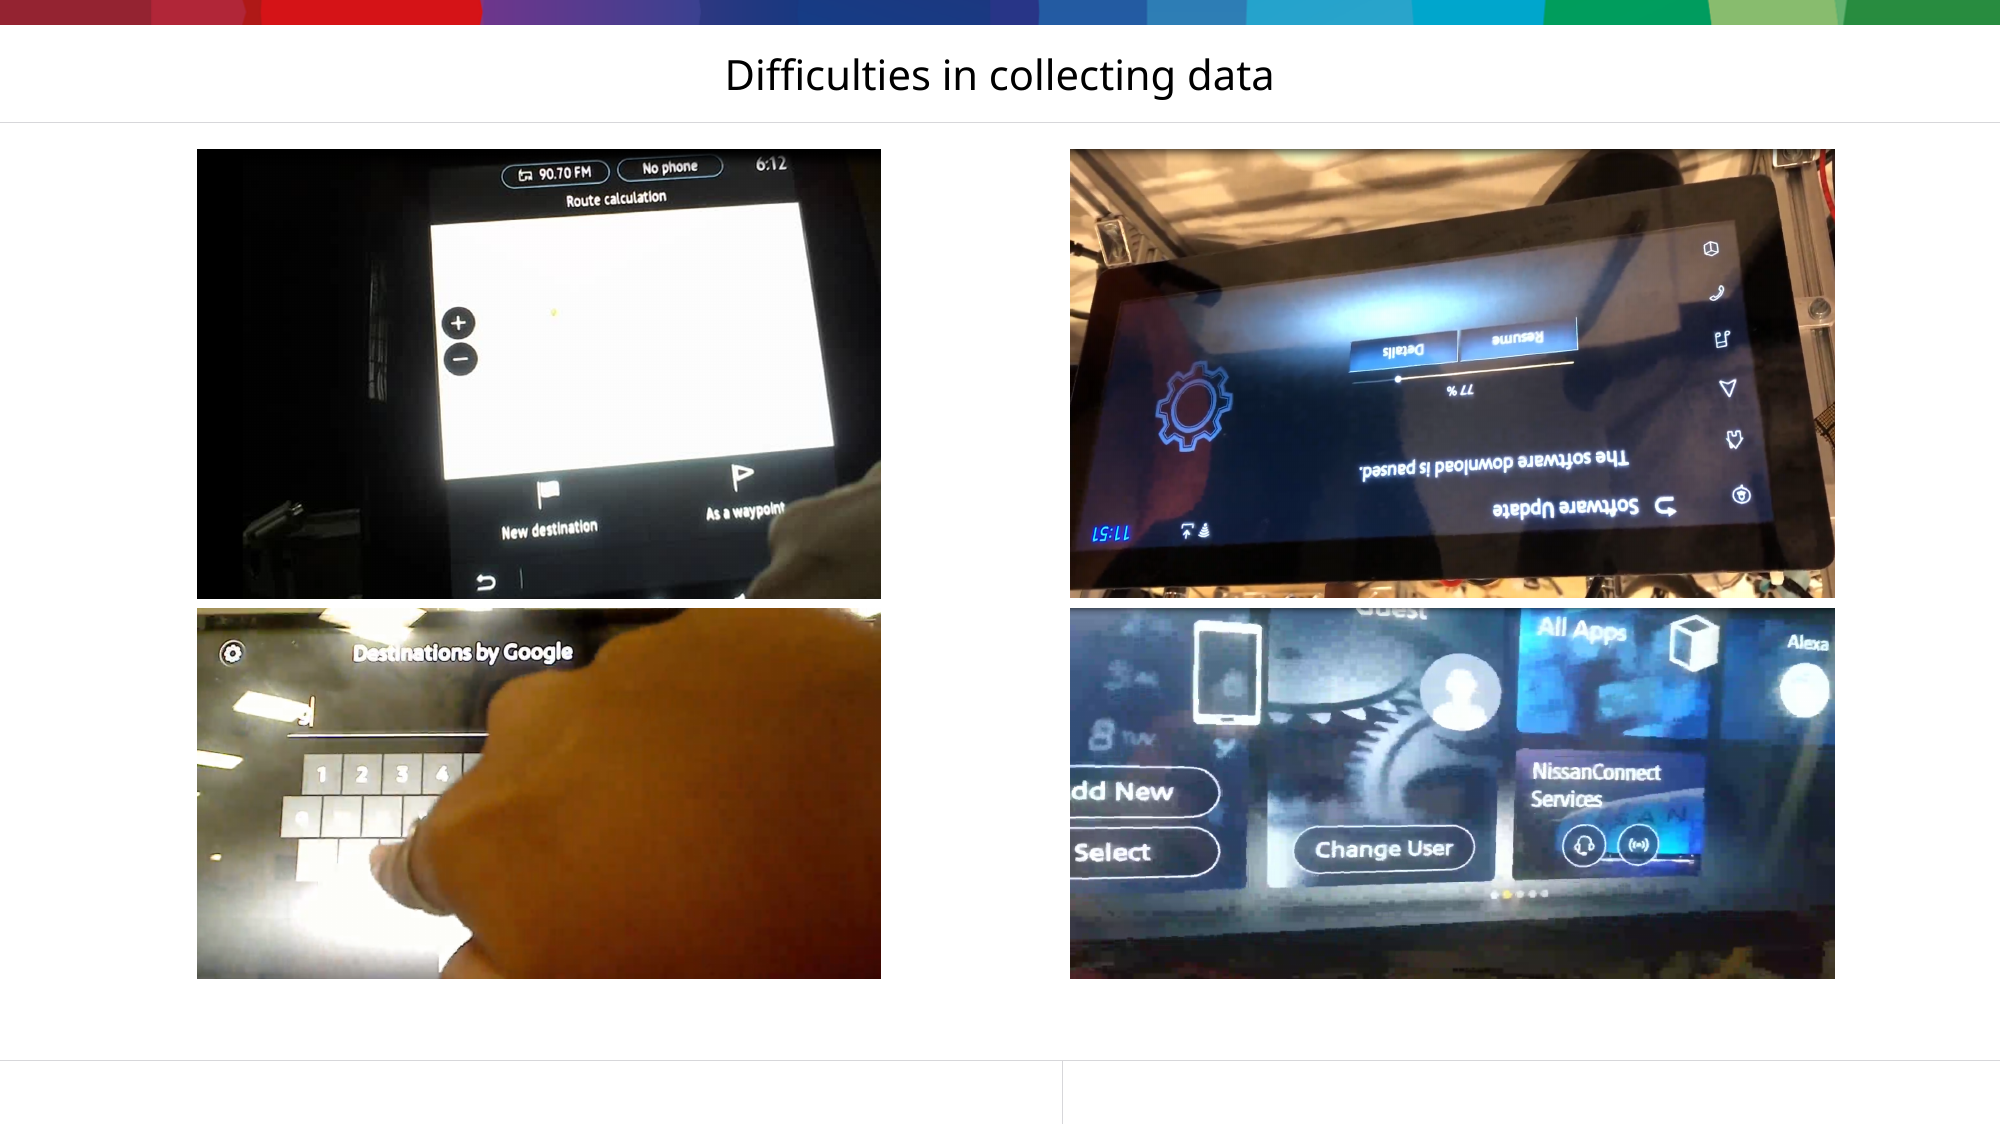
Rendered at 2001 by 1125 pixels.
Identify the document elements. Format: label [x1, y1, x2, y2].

picture [1070, 149, 1835, 599]
picture [197, 608, 881, 979]
text_box [0, 0, 2000, 1125]
picture [197, 149, 881, 599]
picture [1070, 608, 1835, 979]
